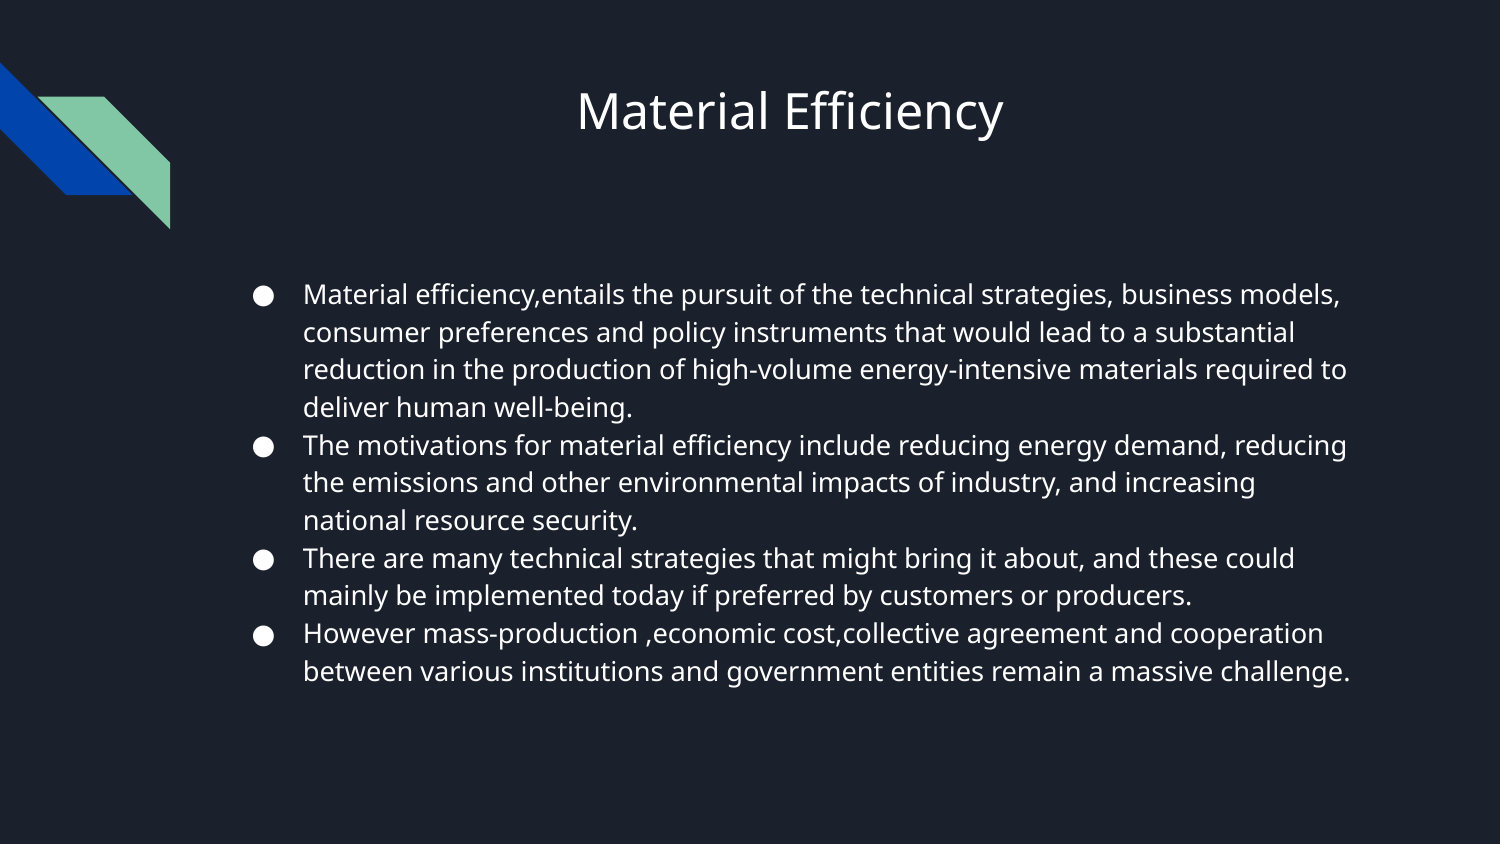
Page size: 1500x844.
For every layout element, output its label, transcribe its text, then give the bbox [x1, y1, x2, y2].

list Material efficiency,entails the pursuit of the technical strategies, business models, consumer preferences and policy instruments that would lead to a substantial reduction in the production of high-volume energy-intensive materials required to deliver human well-being. The motivations for material efficiency include reducing energy demand, reducing the emissions and other environmental impacts of industry, and increasing national resource security. There are many technical strategies that might bring it about, and these could mainly be implemented today if preferred by customers or producers. However mass-production ,economic cost,collective agreement and cooperation between various institutions and government entities remain a massive challenge. [212, 257, 1368, 735]
title Material Efficiency [212, 64, 1368, 215]
